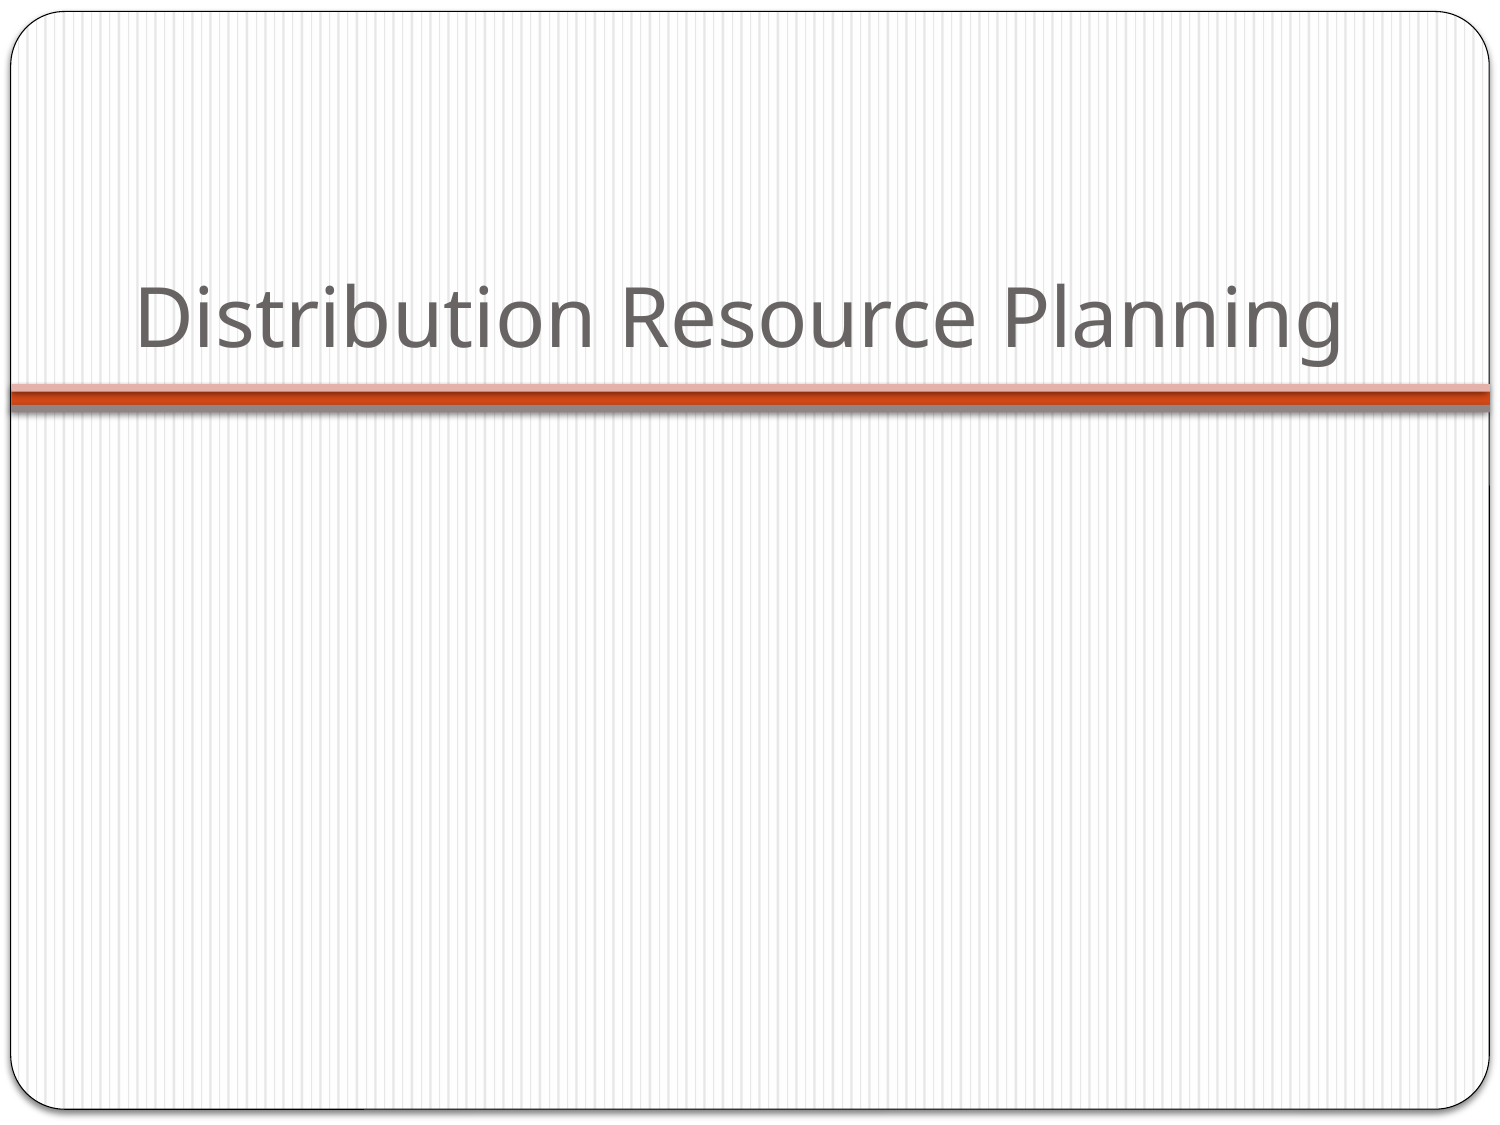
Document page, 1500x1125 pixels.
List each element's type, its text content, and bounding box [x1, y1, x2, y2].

title Distribution Resource Planning [118, 156, 1394, 380]
